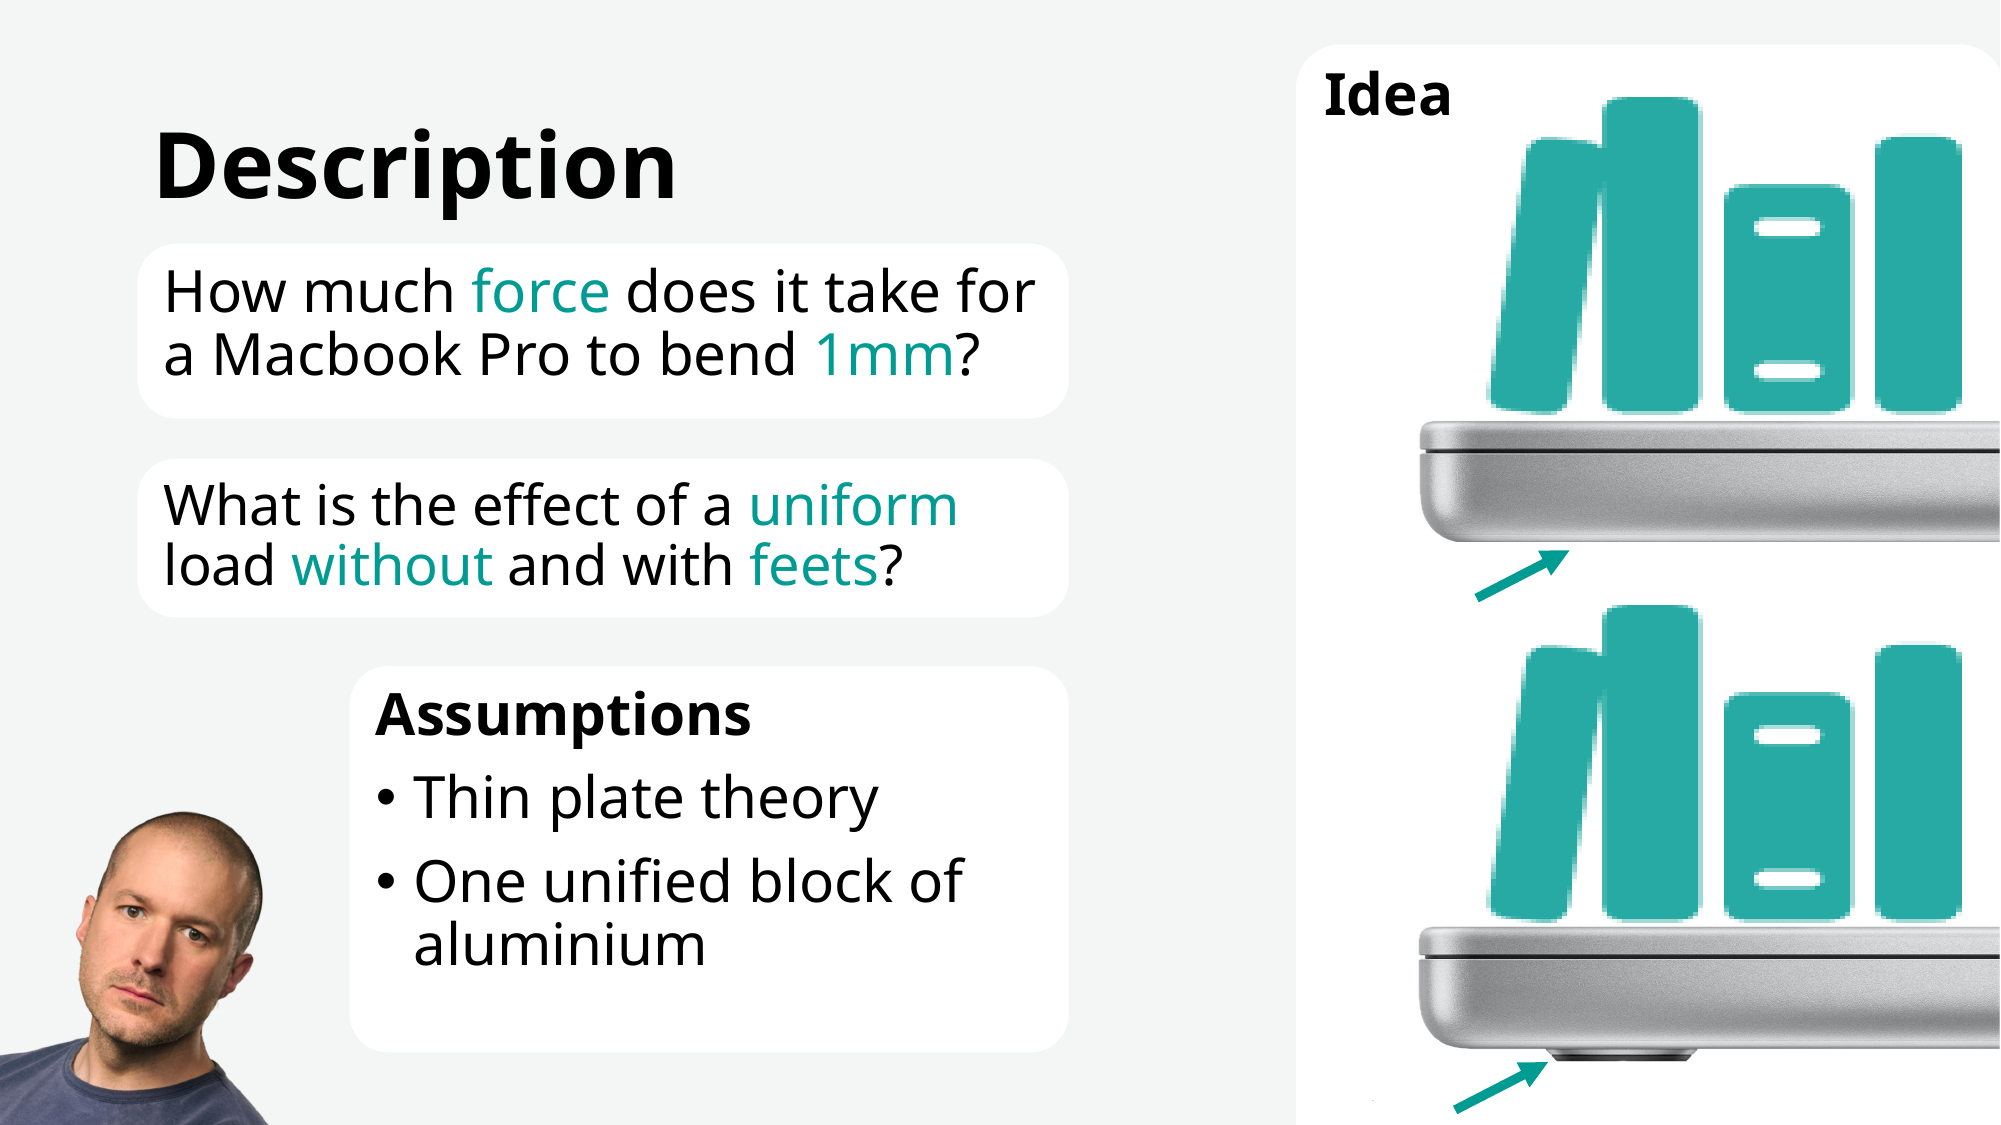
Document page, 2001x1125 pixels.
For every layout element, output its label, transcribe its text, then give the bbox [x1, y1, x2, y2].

picture [1352, 604, 2000, 1125]
title Description [137, 59, 1307, 278]
text_box Idea [1295, 44, 2000, 1125]
picture [0, 743, 349, 1125]
picture [1385, 97, 2000, 542]
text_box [1476, 550, 1570, 599]
text_box What is the effect of a uniform load without and with feets? [137, 458, 1069, 618]
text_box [1455, 1062, 1549, 1111]
text_box Assumptions Thin plate theory One unified block of aluminium [349, 666, 1069, 1053]
text_box How much force does it take for a Macbook Pro to bend 1mm? [137, 243, 1069, 419]
